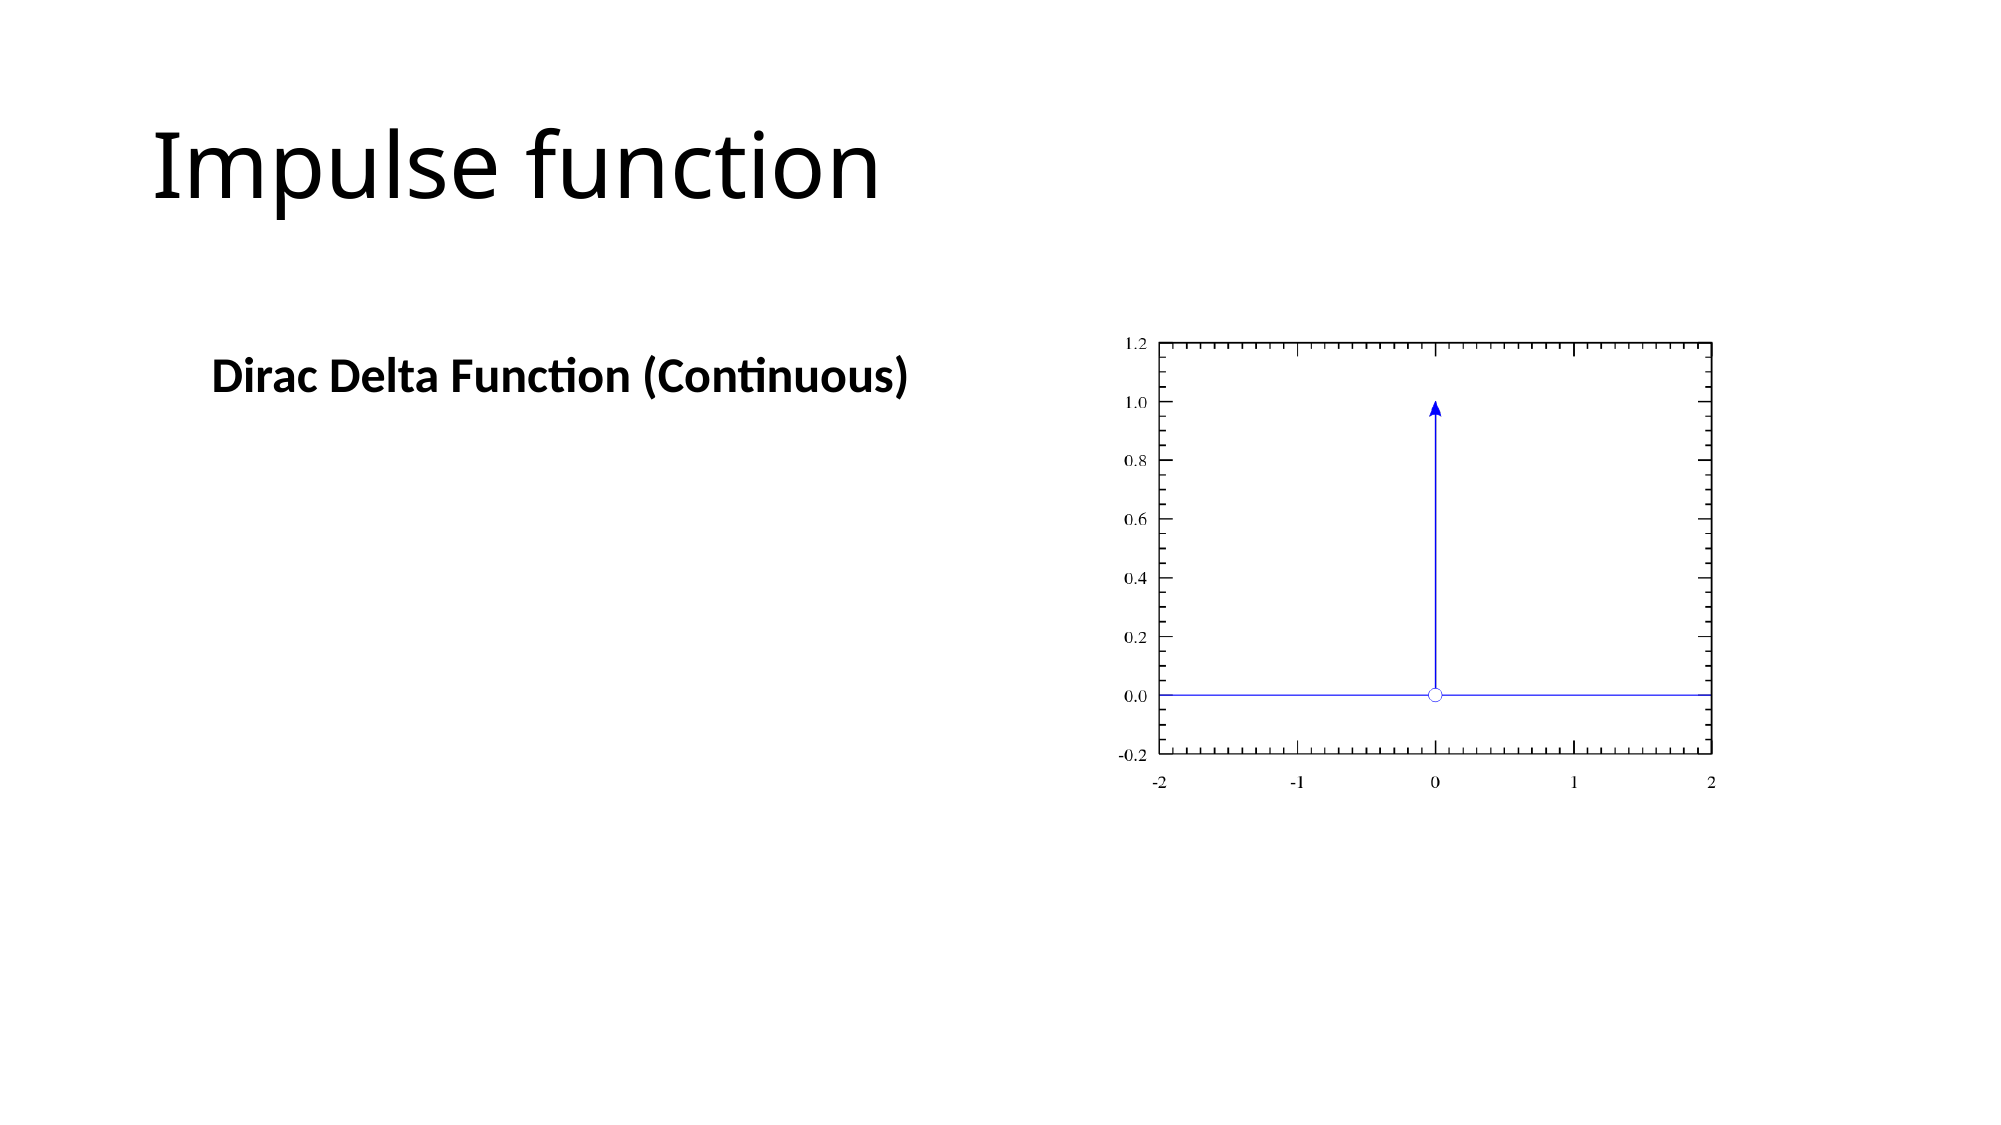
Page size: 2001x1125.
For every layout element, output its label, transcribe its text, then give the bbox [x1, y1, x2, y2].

picture [1096, 317, 1750, 808]
title Impulse function [137, 59, 1863, 278]
list Dirac Delta Function (Continuous) [137, 275, 984, 411]
